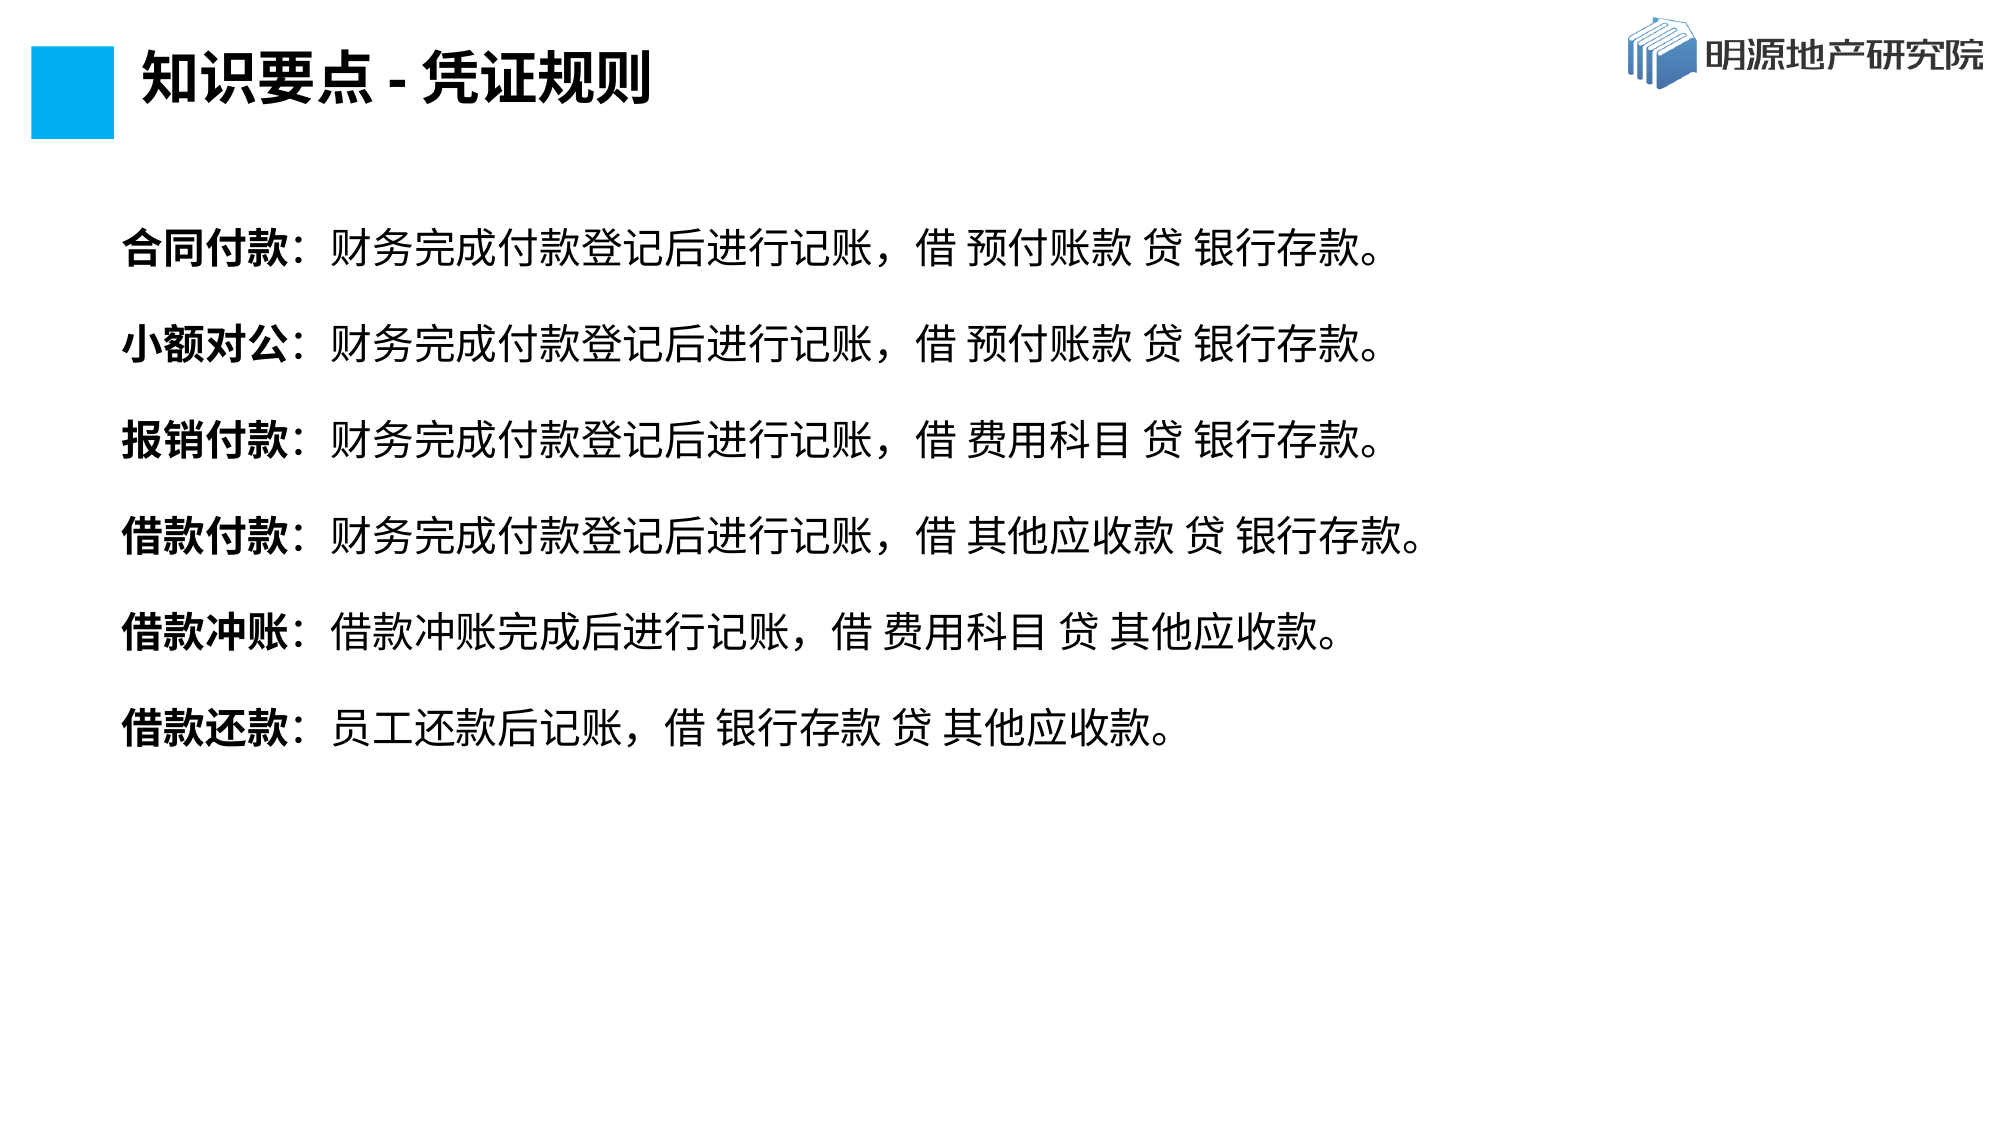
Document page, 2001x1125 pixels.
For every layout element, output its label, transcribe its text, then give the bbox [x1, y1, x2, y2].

picture [1623, 13, 1988, 93]
title 知识要点-凭证规则 [126, 26, 1972, 136]
list 合同付款：财务完成付款登记后进行记账，借 预付账款 贷 银行存款。 小额对公：财务完成付款登记后进行记账，借 预付账款 贷 银行存款。 报销付款：财务完成付款登记后进行记账，借 费用科目 贷 银行存款。 借款付款：财务完成付款登记后进行记账，借 其他应收款 贷 银行存款。 借款冲账：借款冲账完成后进行记账，借 费用科目 贷 其他应收款。 借款还款：员工还款后记账，借 银行存款 贷 其他应收款。 [106, 189, 1898, 1074]
